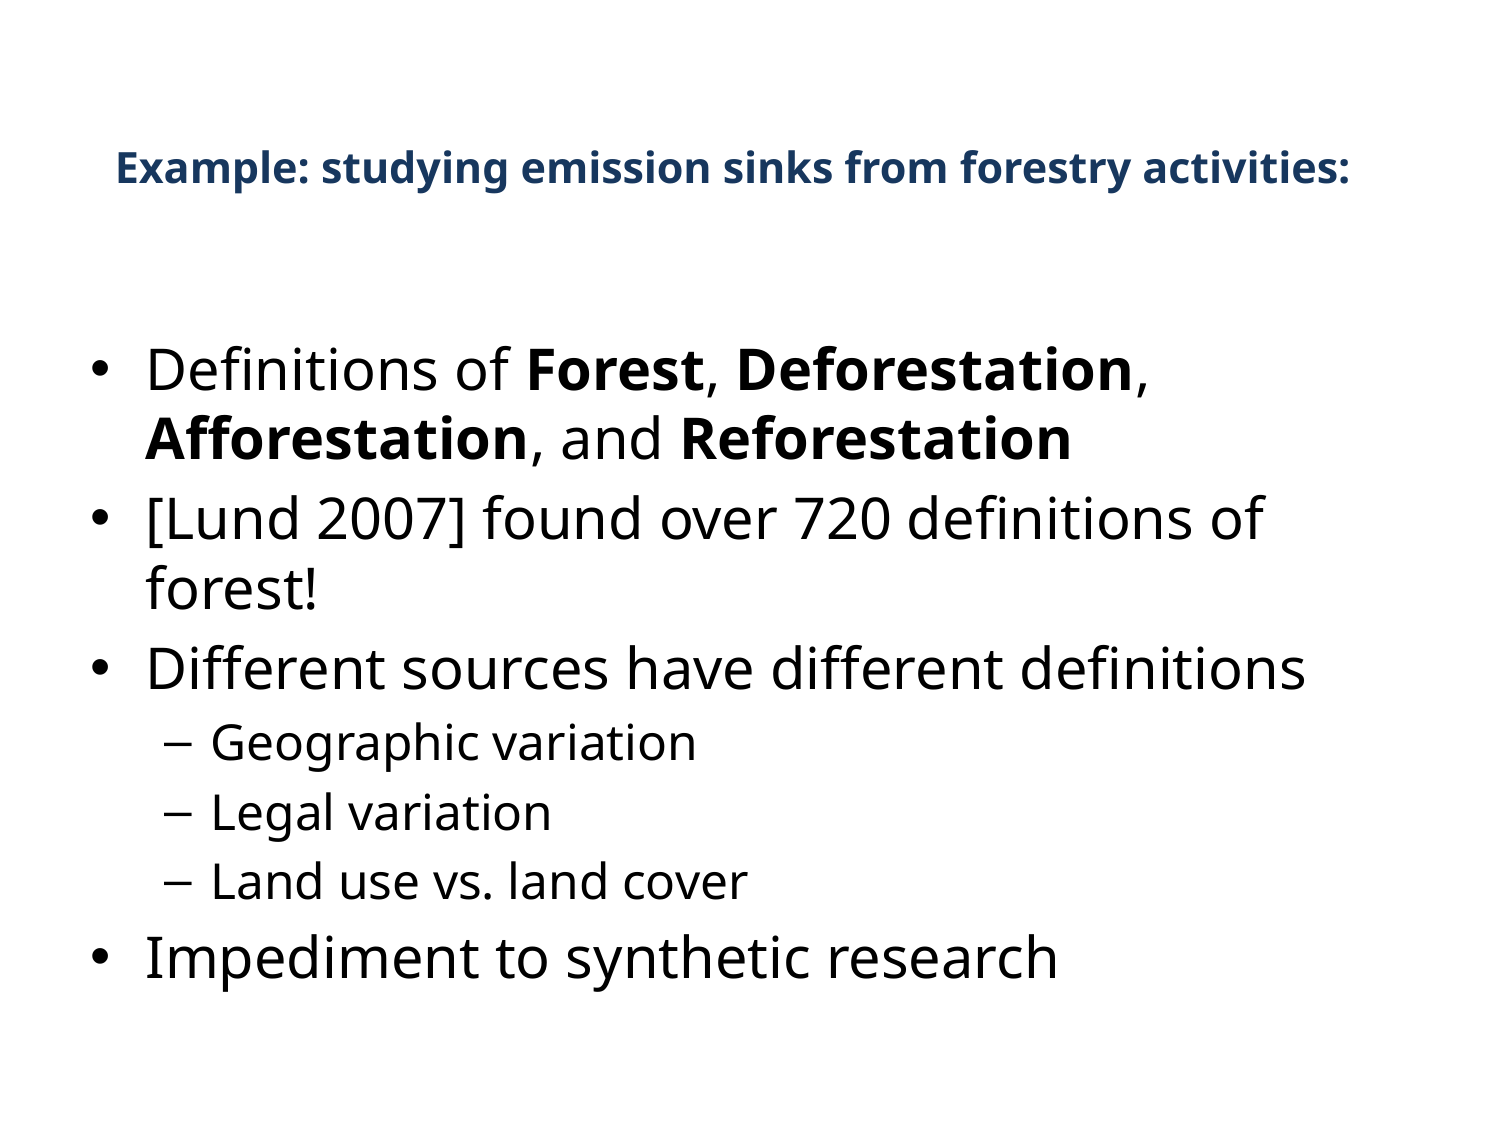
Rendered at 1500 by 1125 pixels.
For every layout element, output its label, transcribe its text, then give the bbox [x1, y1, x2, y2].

list Definitions of Forest, Deforestation, Afforestation, and Reforestation [Lund 2007] found over 720 definitions of forest! Different sources have different definitions Geographic variation Legal variation Land use vs. land cover Impediment to synthetic research [75, 324, 1425, 1000]
title Example: studying emission sinks from forestry activities: [99, 120, 1450, 213]
